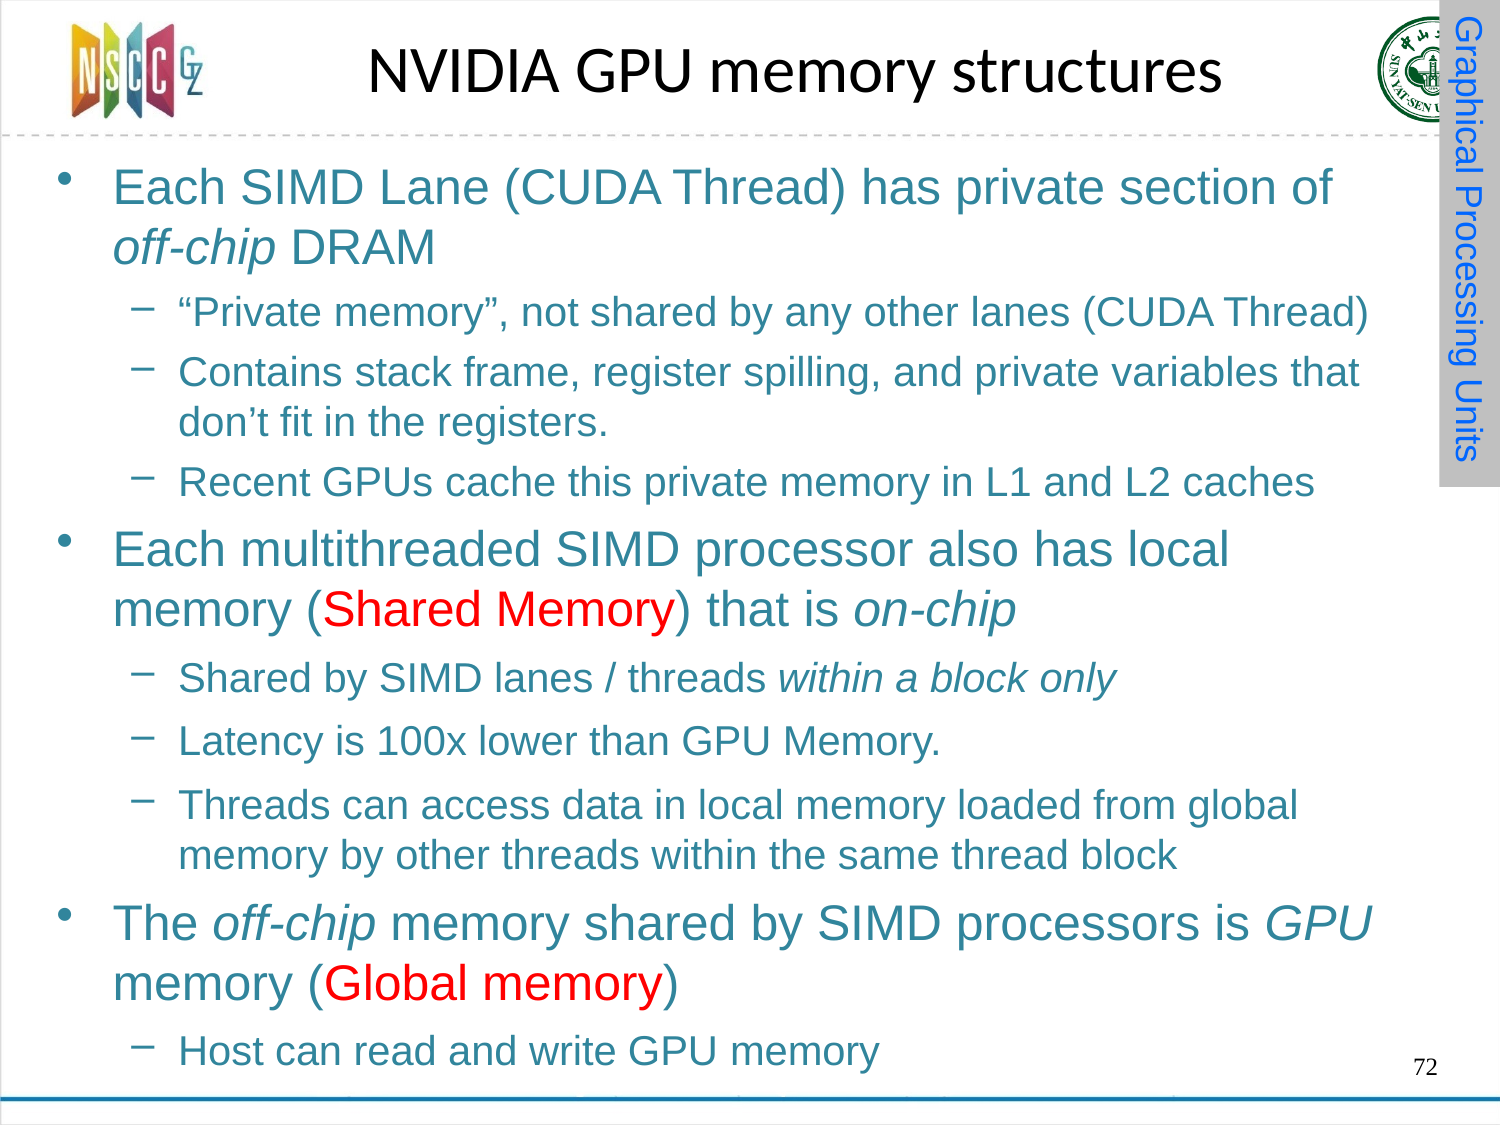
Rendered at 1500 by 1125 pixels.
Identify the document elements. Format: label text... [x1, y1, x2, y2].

text_box 72 [1406, 1050, 1445, 1081]
picture [0, 0, 1500, 1125]
text_box Each SIMD Lane (CUDA Thread) has private section of off-chip DRAM “Private memory”, not shared by any other lanes (CUDA Thread) Contains stack frame, register spilling, and private variables that don’t fit in the registers. Recent GPUs cache this private memory in L1 and L2 caches Each multithreaded SIMD processor also has local memory (Shared Memory) that is on-chip Shared by SIMD lanes / threads within a block only Latency is 100x lower than GPU Memory. Threads can access data in local memory loaded from global memory by other threads within the same thread block The off-chip memory shared by SIMD processors is GPU memory (Global memory) Host can read and write GPU memory [54, 140, 1394, 1074]
title NVIDIA GPU memory structures [96, 0, 1439, 161]
text_box Graphical Processing Units [1446, 13, 1493, 470]
text_box [1439, 0, 1500, 487]
